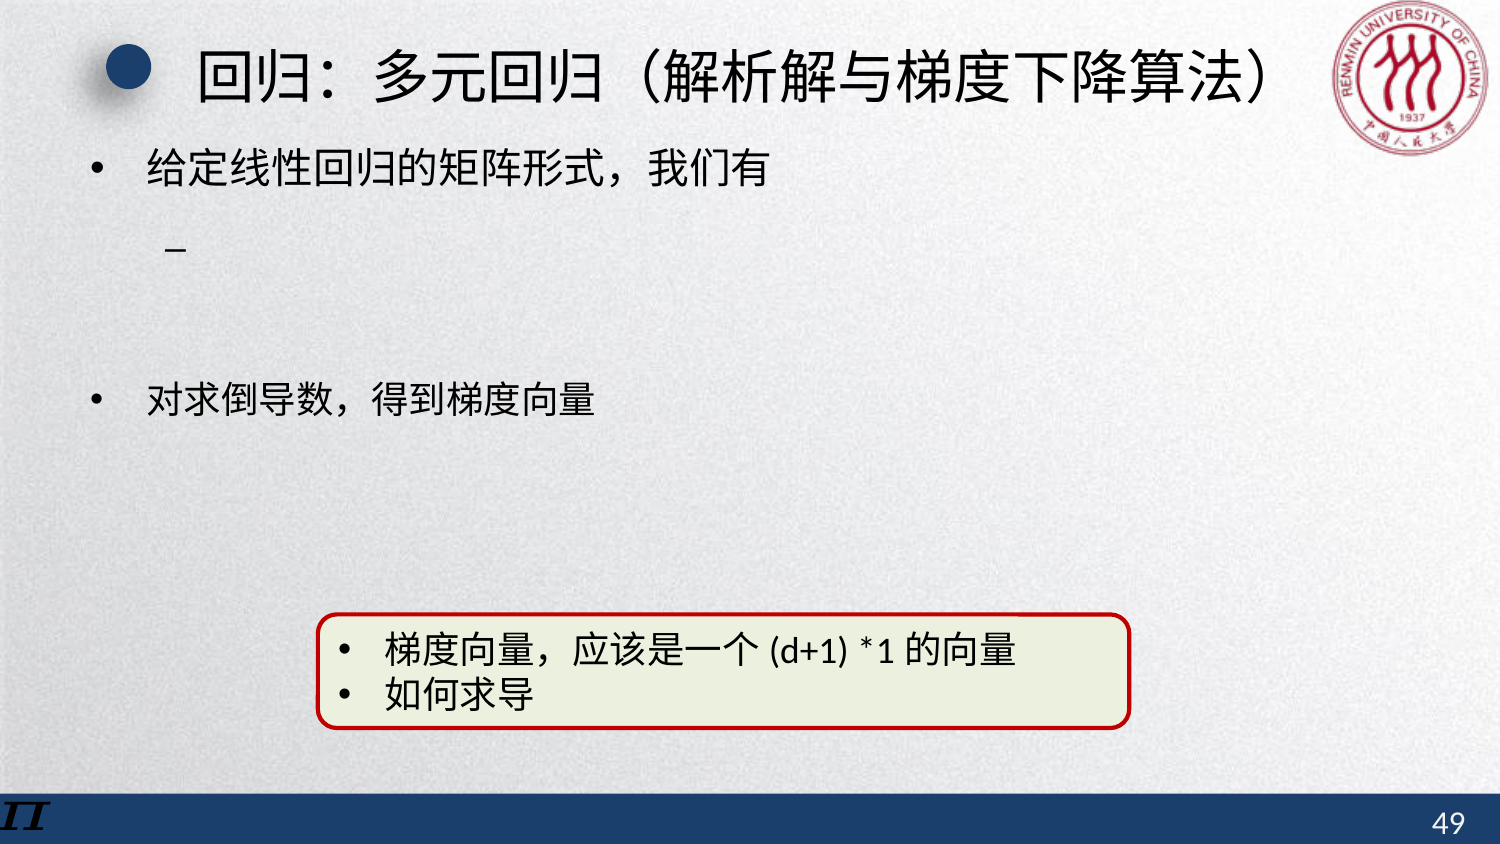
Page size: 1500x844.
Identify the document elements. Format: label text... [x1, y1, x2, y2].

title 回归：多元回归（解析解与梯度下降算法） [75, 33, 1425, 116]
picture [0, 0, 1500, 793]
text_box 梯度向量，应该是一个(d+1) *1的向量 如何求导 [315, 612, 1132, 731]
